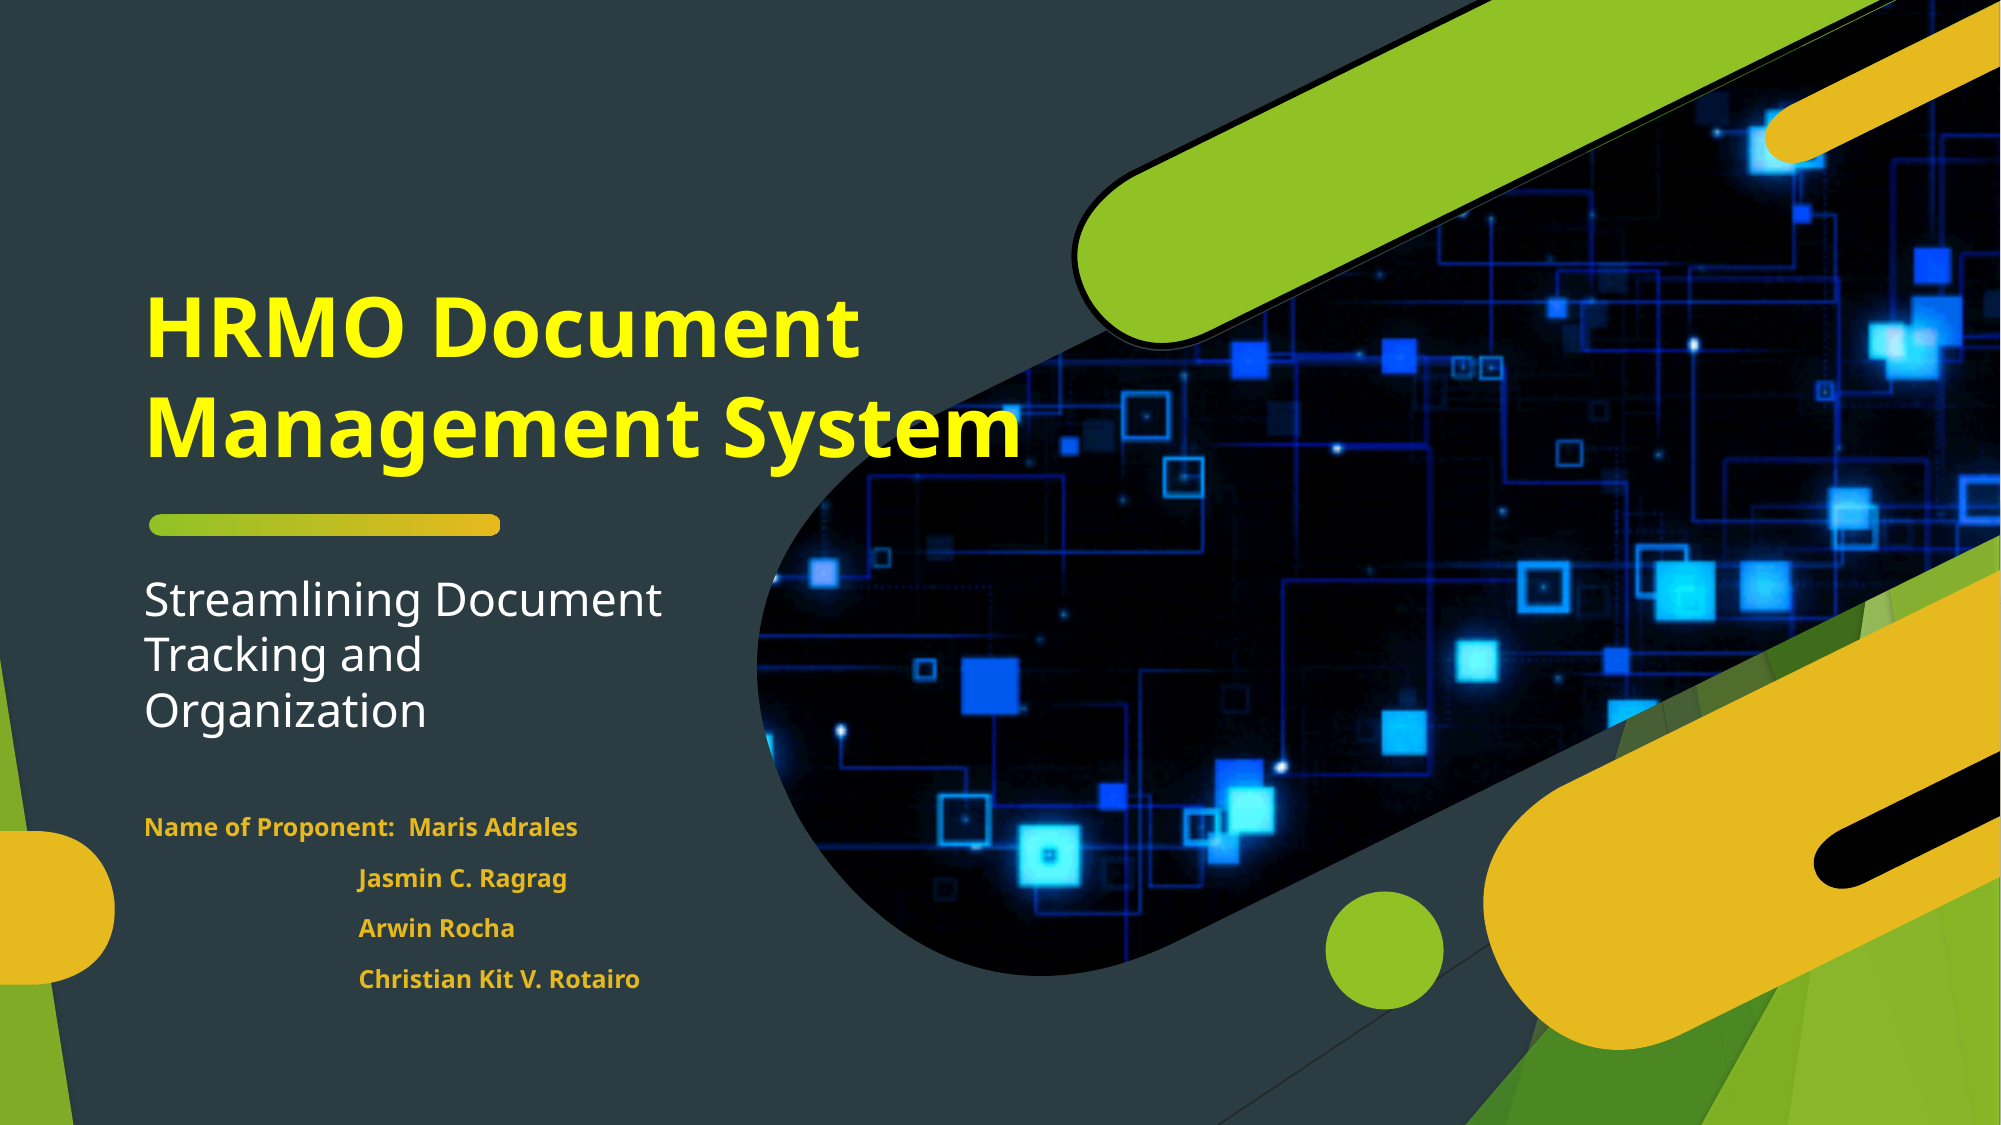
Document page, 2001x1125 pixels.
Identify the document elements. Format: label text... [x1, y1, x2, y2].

picture [756, 0, 2001, 977]
list Streamlining Document Tracking and Organization [128, 561, 725, 745]
title HRMO Document Management System [128, 267, 751, 516]
list Name of Proponent: Maris Adrales Jasmin C. Ragrag Arwin Rocha Christian Kit V. Rotairo [128, 803, 846, 992]
